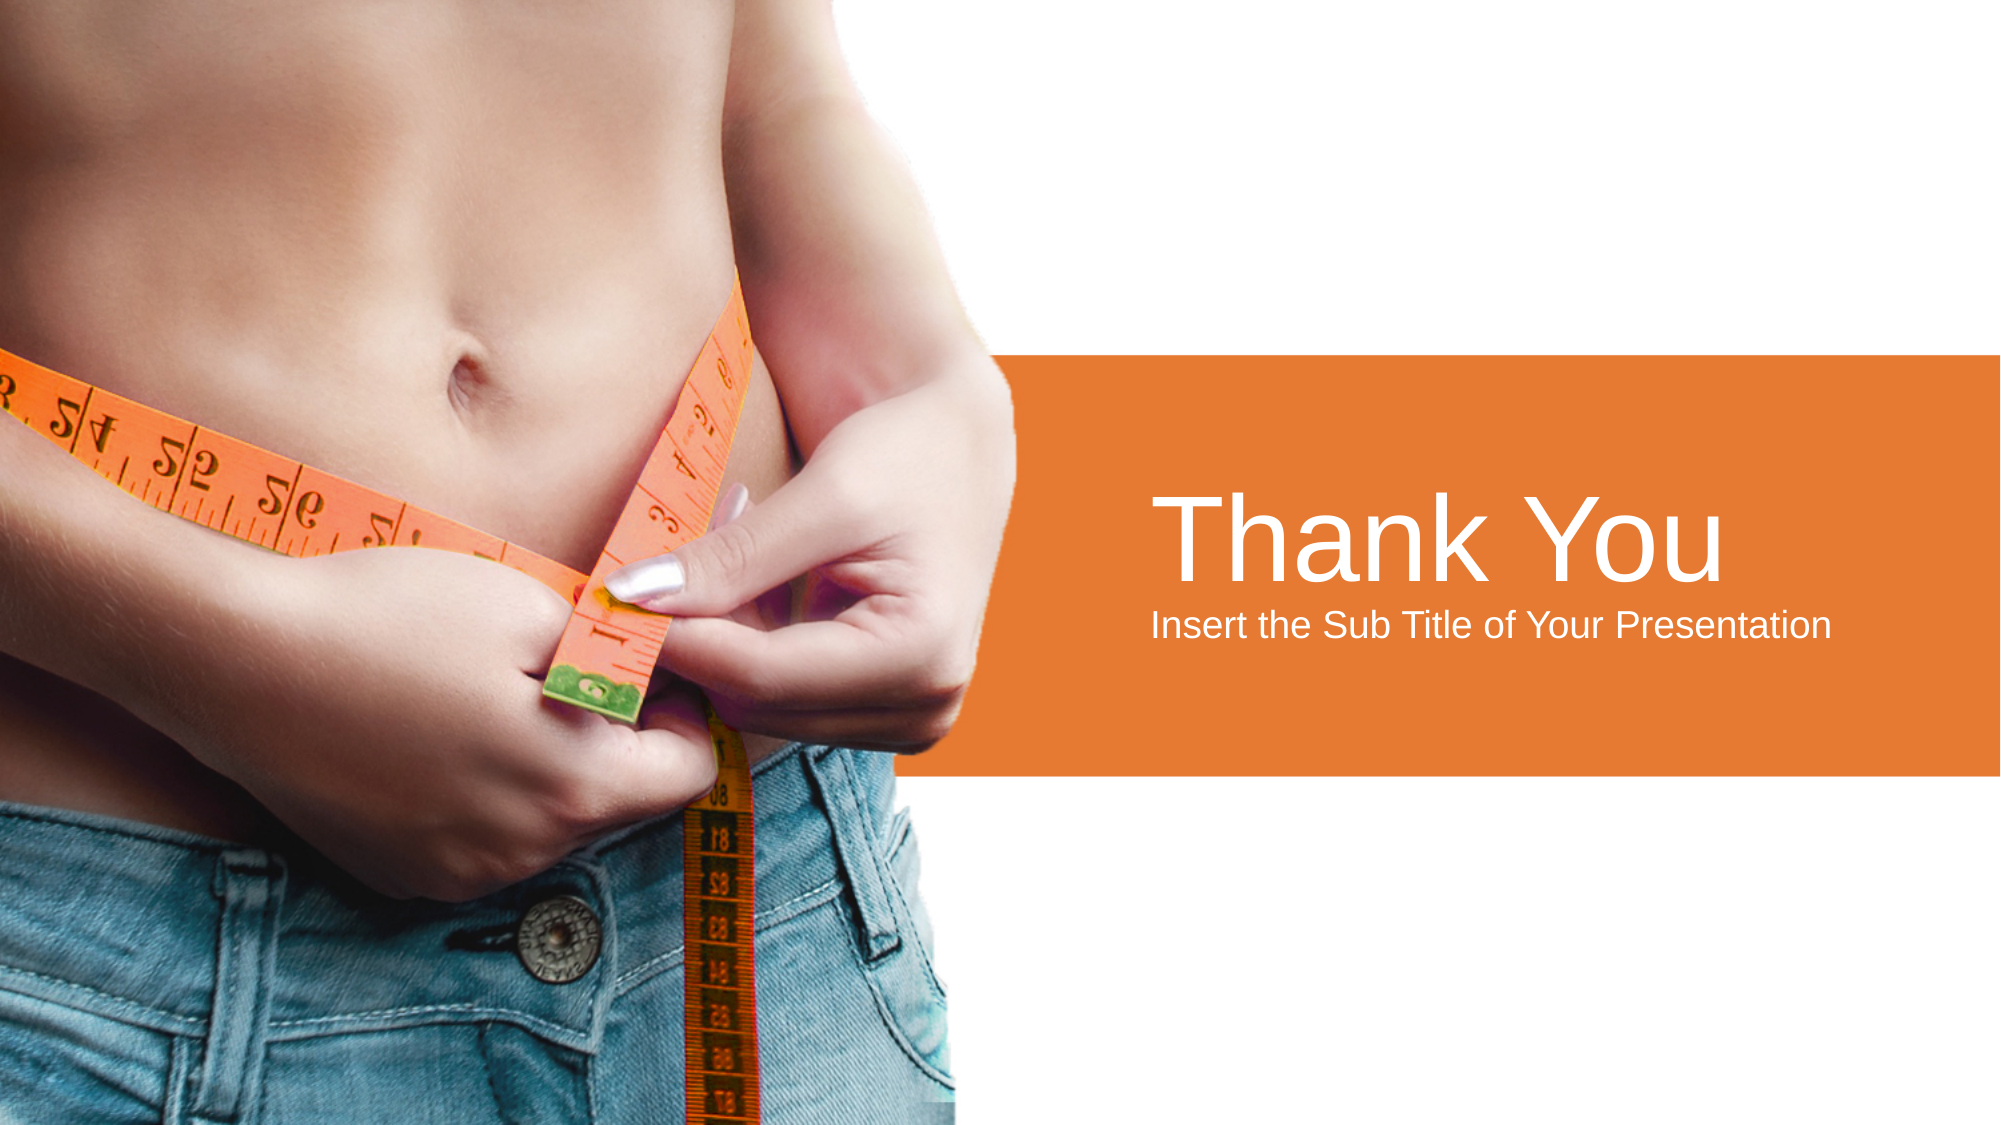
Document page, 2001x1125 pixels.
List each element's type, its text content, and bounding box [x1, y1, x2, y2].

text_box Insert the Sub Title of Your Presentation [1135, 592, 2000, 654]
picture [0, 0, 2001, 1125]
text_box Thank You [1135, 451, 2000, 592]
